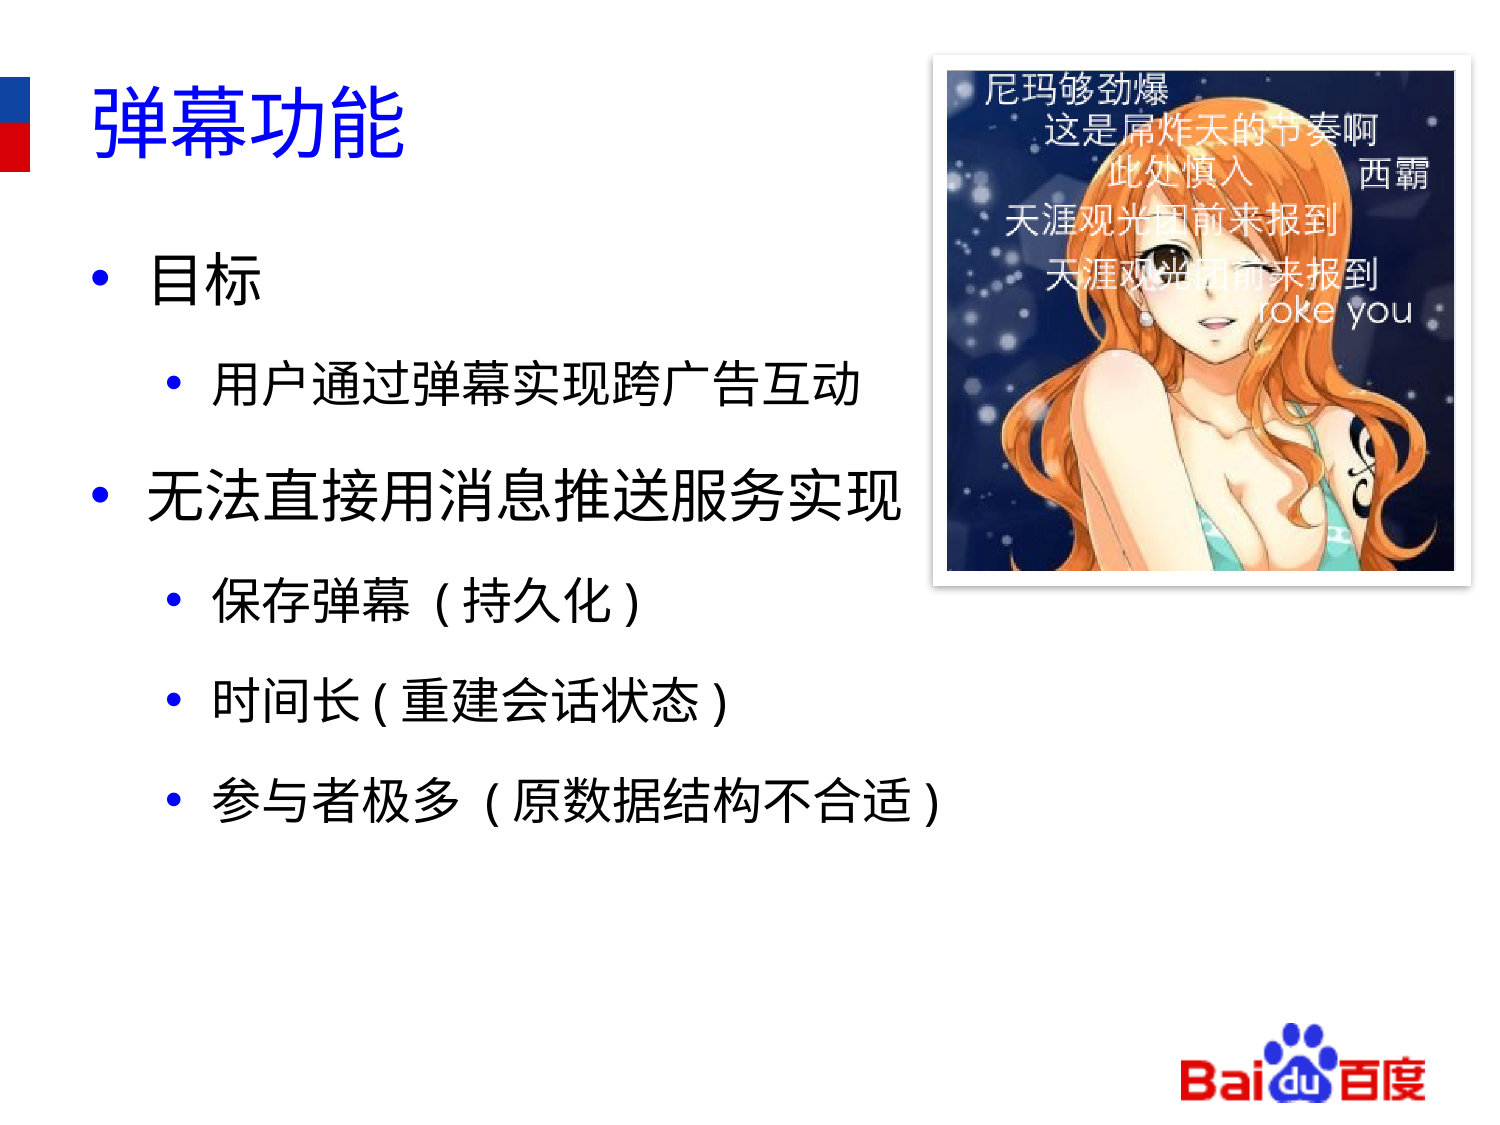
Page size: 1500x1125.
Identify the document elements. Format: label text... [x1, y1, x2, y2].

picture [1181, 1023, 1425, 1103]
picture [946, 69, 1457, 572]
title 弹幕功能 [74, 69, 927, 172]
list 目标 用户通过弹幕实现跨广告互动 无法直接用消息推送服务实现 保存弹幕 (持久化) 时间长(重建会话状态) 参与者极多 (原数据结构不合适) [75, 200, 1425, 965]
picture [0, 77, 30, 172]
